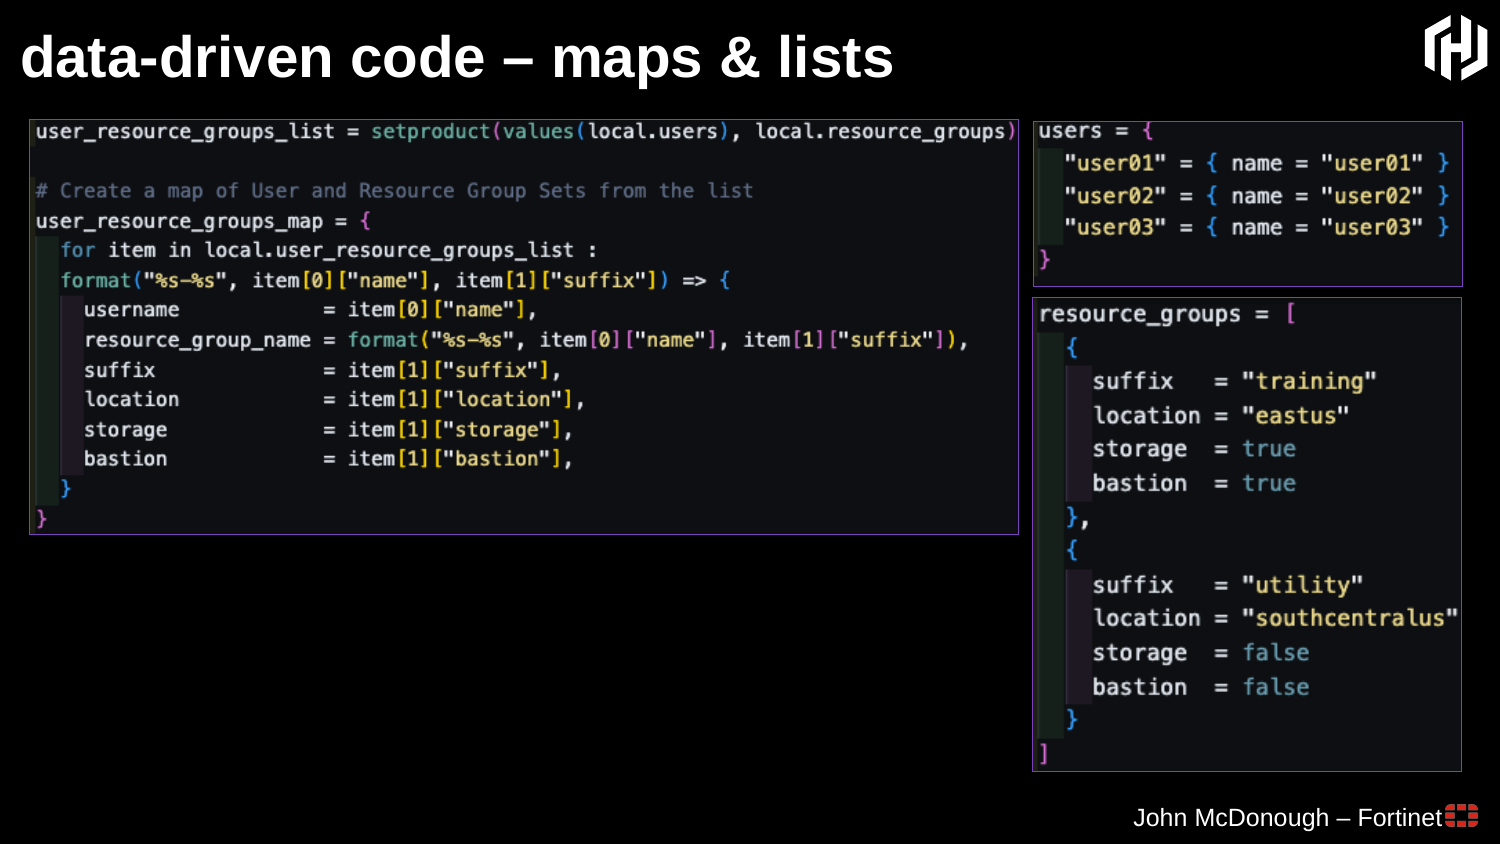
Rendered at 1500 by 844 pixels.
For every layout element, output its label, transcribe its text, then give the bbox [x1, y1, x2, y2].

picture [1032, 297, 1462, 772]
text_box John McDonough – Fortinet [1118, 794, 1418, 839]
picture [1423, 782, 1500, 844]
picture [28, 118, 1019, 535]
list data-driven code – maps & lists [20, 18, 1361, 111]
picture [1033, 121, 1463, 287]
